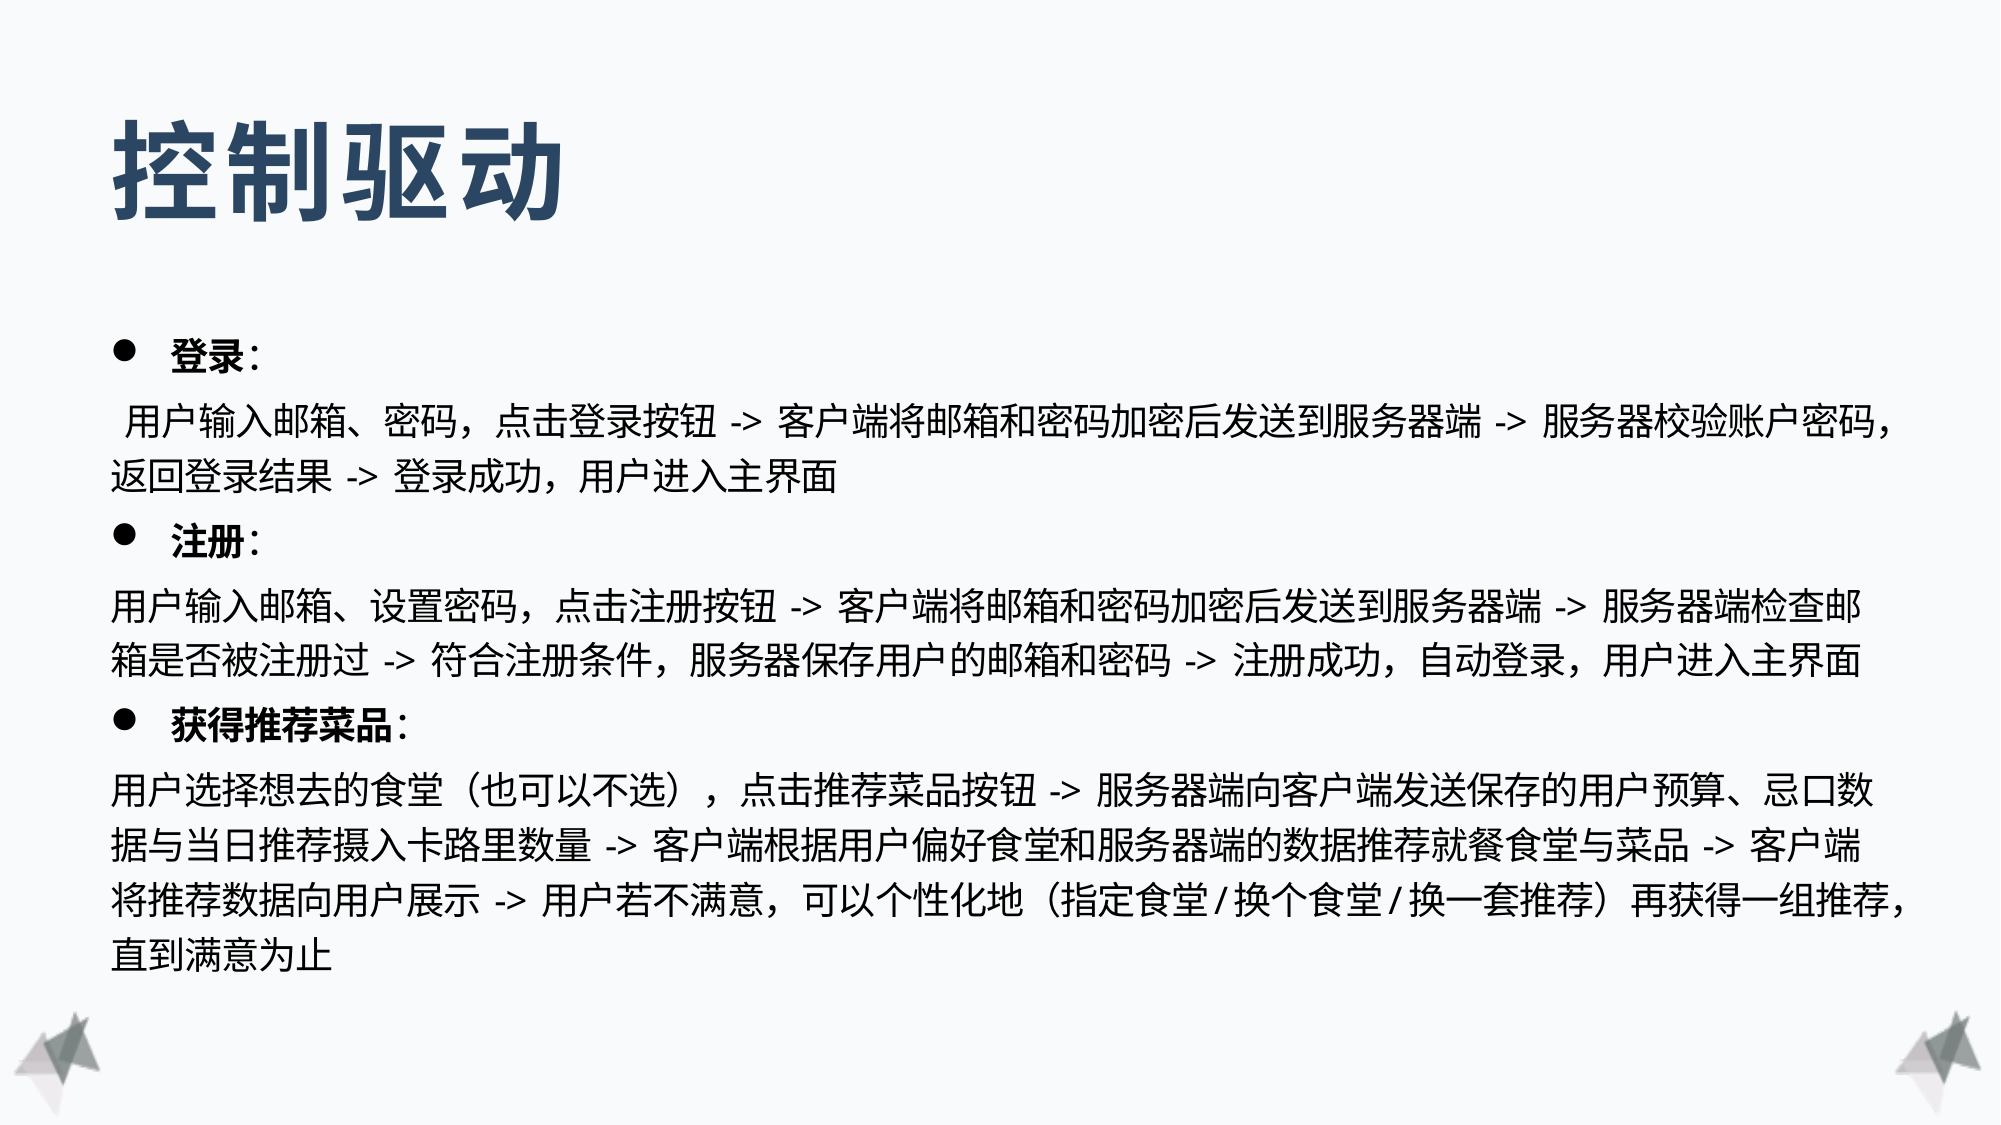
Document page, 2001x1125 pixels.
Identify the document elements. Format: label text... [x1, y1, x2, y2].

text_box 登录： 用户输入邮箱、密码，点击登录按钮 -> 客户端将邮箱和密码加密后发送到服务器端 -> 服务器校验账户密码，返回登录结果 -> 登录成功，用户进入主界面 注册： 用户输入邮箱、设置密码，点击注册按钮 -> 客户端将邮箱和密码加密后发送到服务器端 -> 服务器端检查邮箱是否被注册过 -> 符合注册条件，服务器保存用户的邮箱和密码 -> 注册成功，自动登录，用户进入主界面 获得推荐菜品： 用户选择想去的食堂（也可以不选），点击推荐菜品按钮 -> 服务器端向客户端发送保存的用户预算、忌口数据与当日推荐摄入卡路里数量 -> 客户端根据用户偏好食堂和服务器端的数据推荐就餐食堂与菜品 -> 客户端将推荐数据向用户展示 -> 用户若不满意，可以个性化地（指定食堂/换个食堂/换一套推荐）再获得一组推荐，直到满意为止 [99, 299, 1900, 1000]
picture [1881, 1005, 2000, 1124]
text_box 控制驱动 [99, 99, 1900, 277]
picture [0, 1006, 119, 1125]
